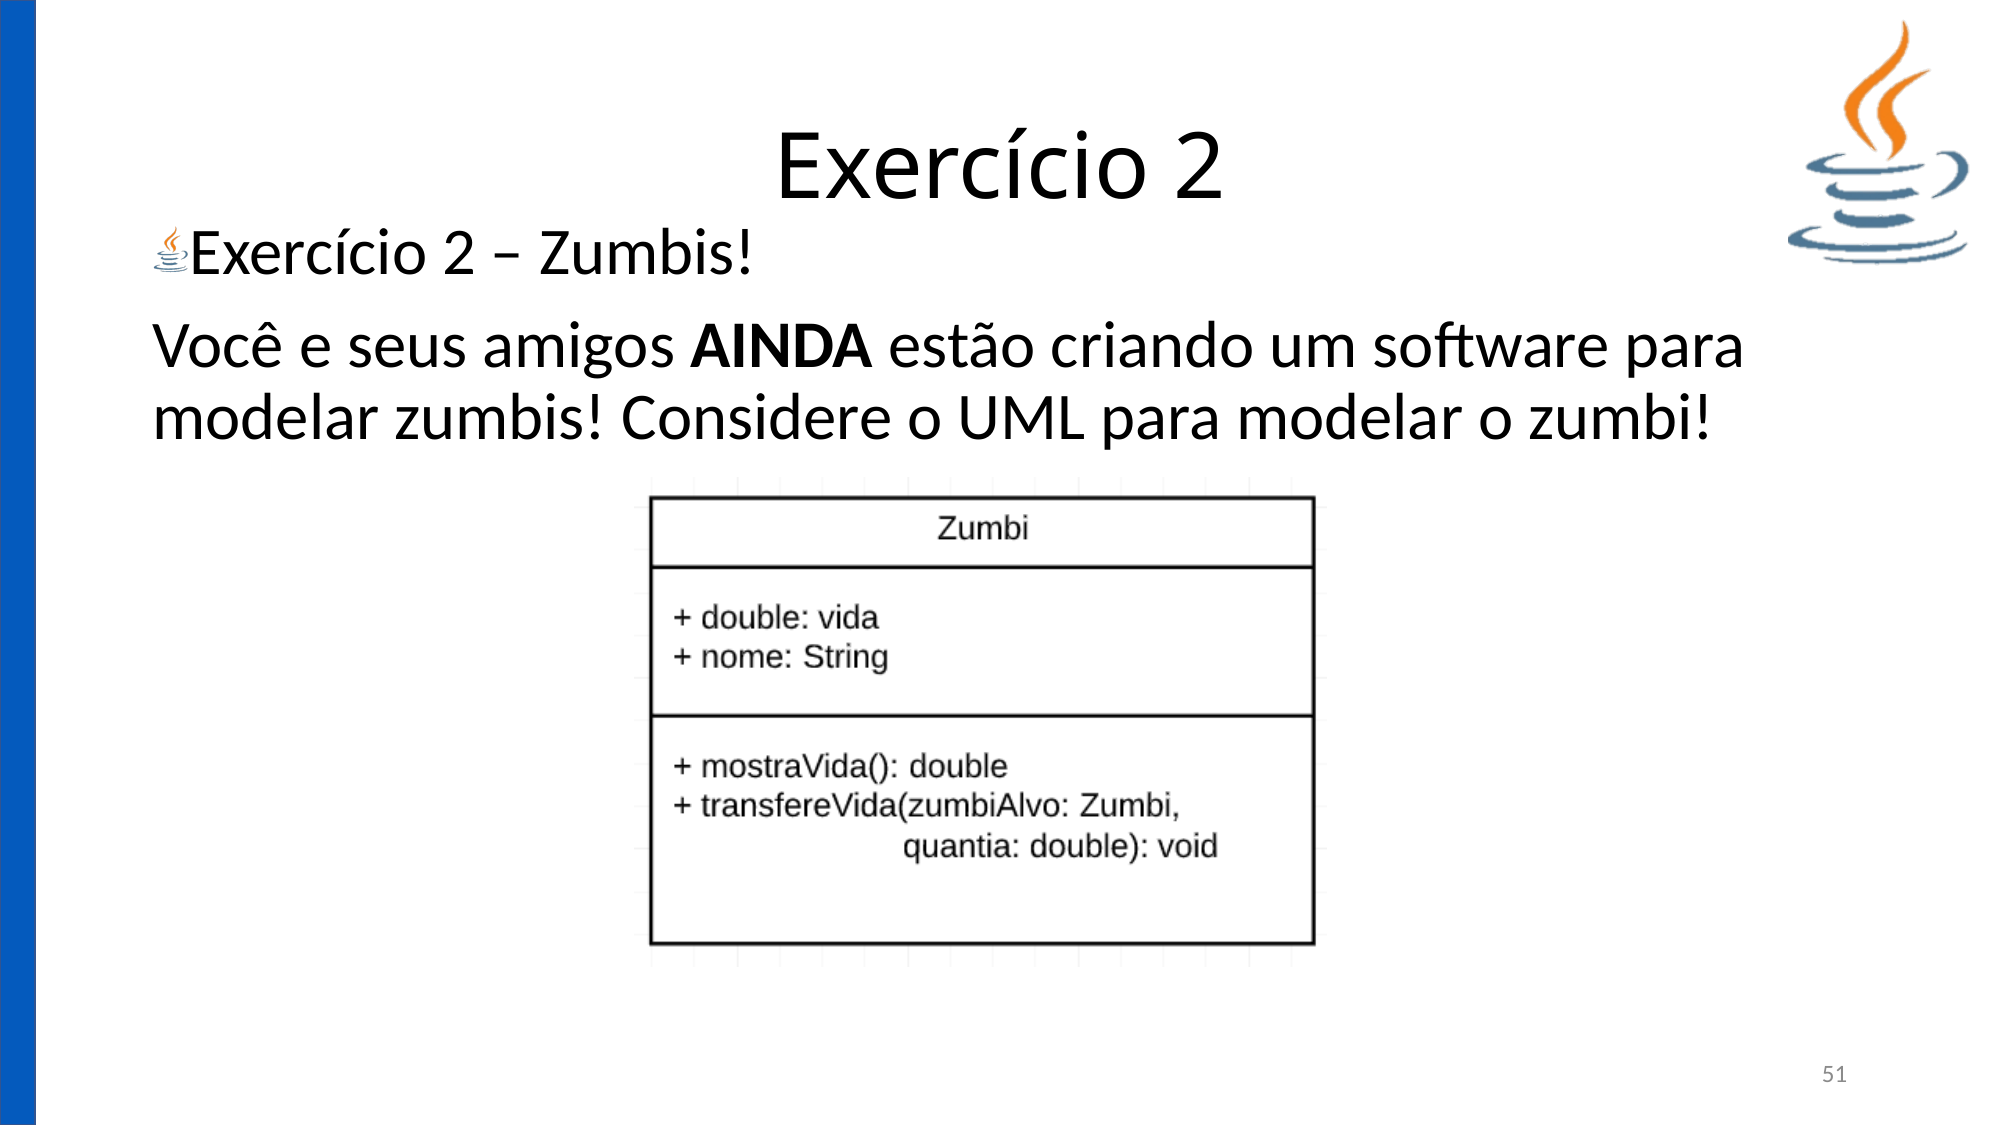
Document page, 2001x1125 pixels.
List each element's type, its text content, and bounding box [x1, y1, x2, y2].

text_box Exercício 2 – Zumbis! Você e seus amigos AINDA estão criando um software para modelar zumbis! Considere o UML para modelar o zumbi! [137, 209, 1863, 953]
picture [152, 225, 190, 273]
picture [1779, 15, 1982, 270]
title Exercício 2 [137, 59, 1779, 209]
text_box [0, 0, 36, 1125]
slide_number 51 [1412, 1042, 1863, 1103]
picture [634, 477, 1327, 967]
